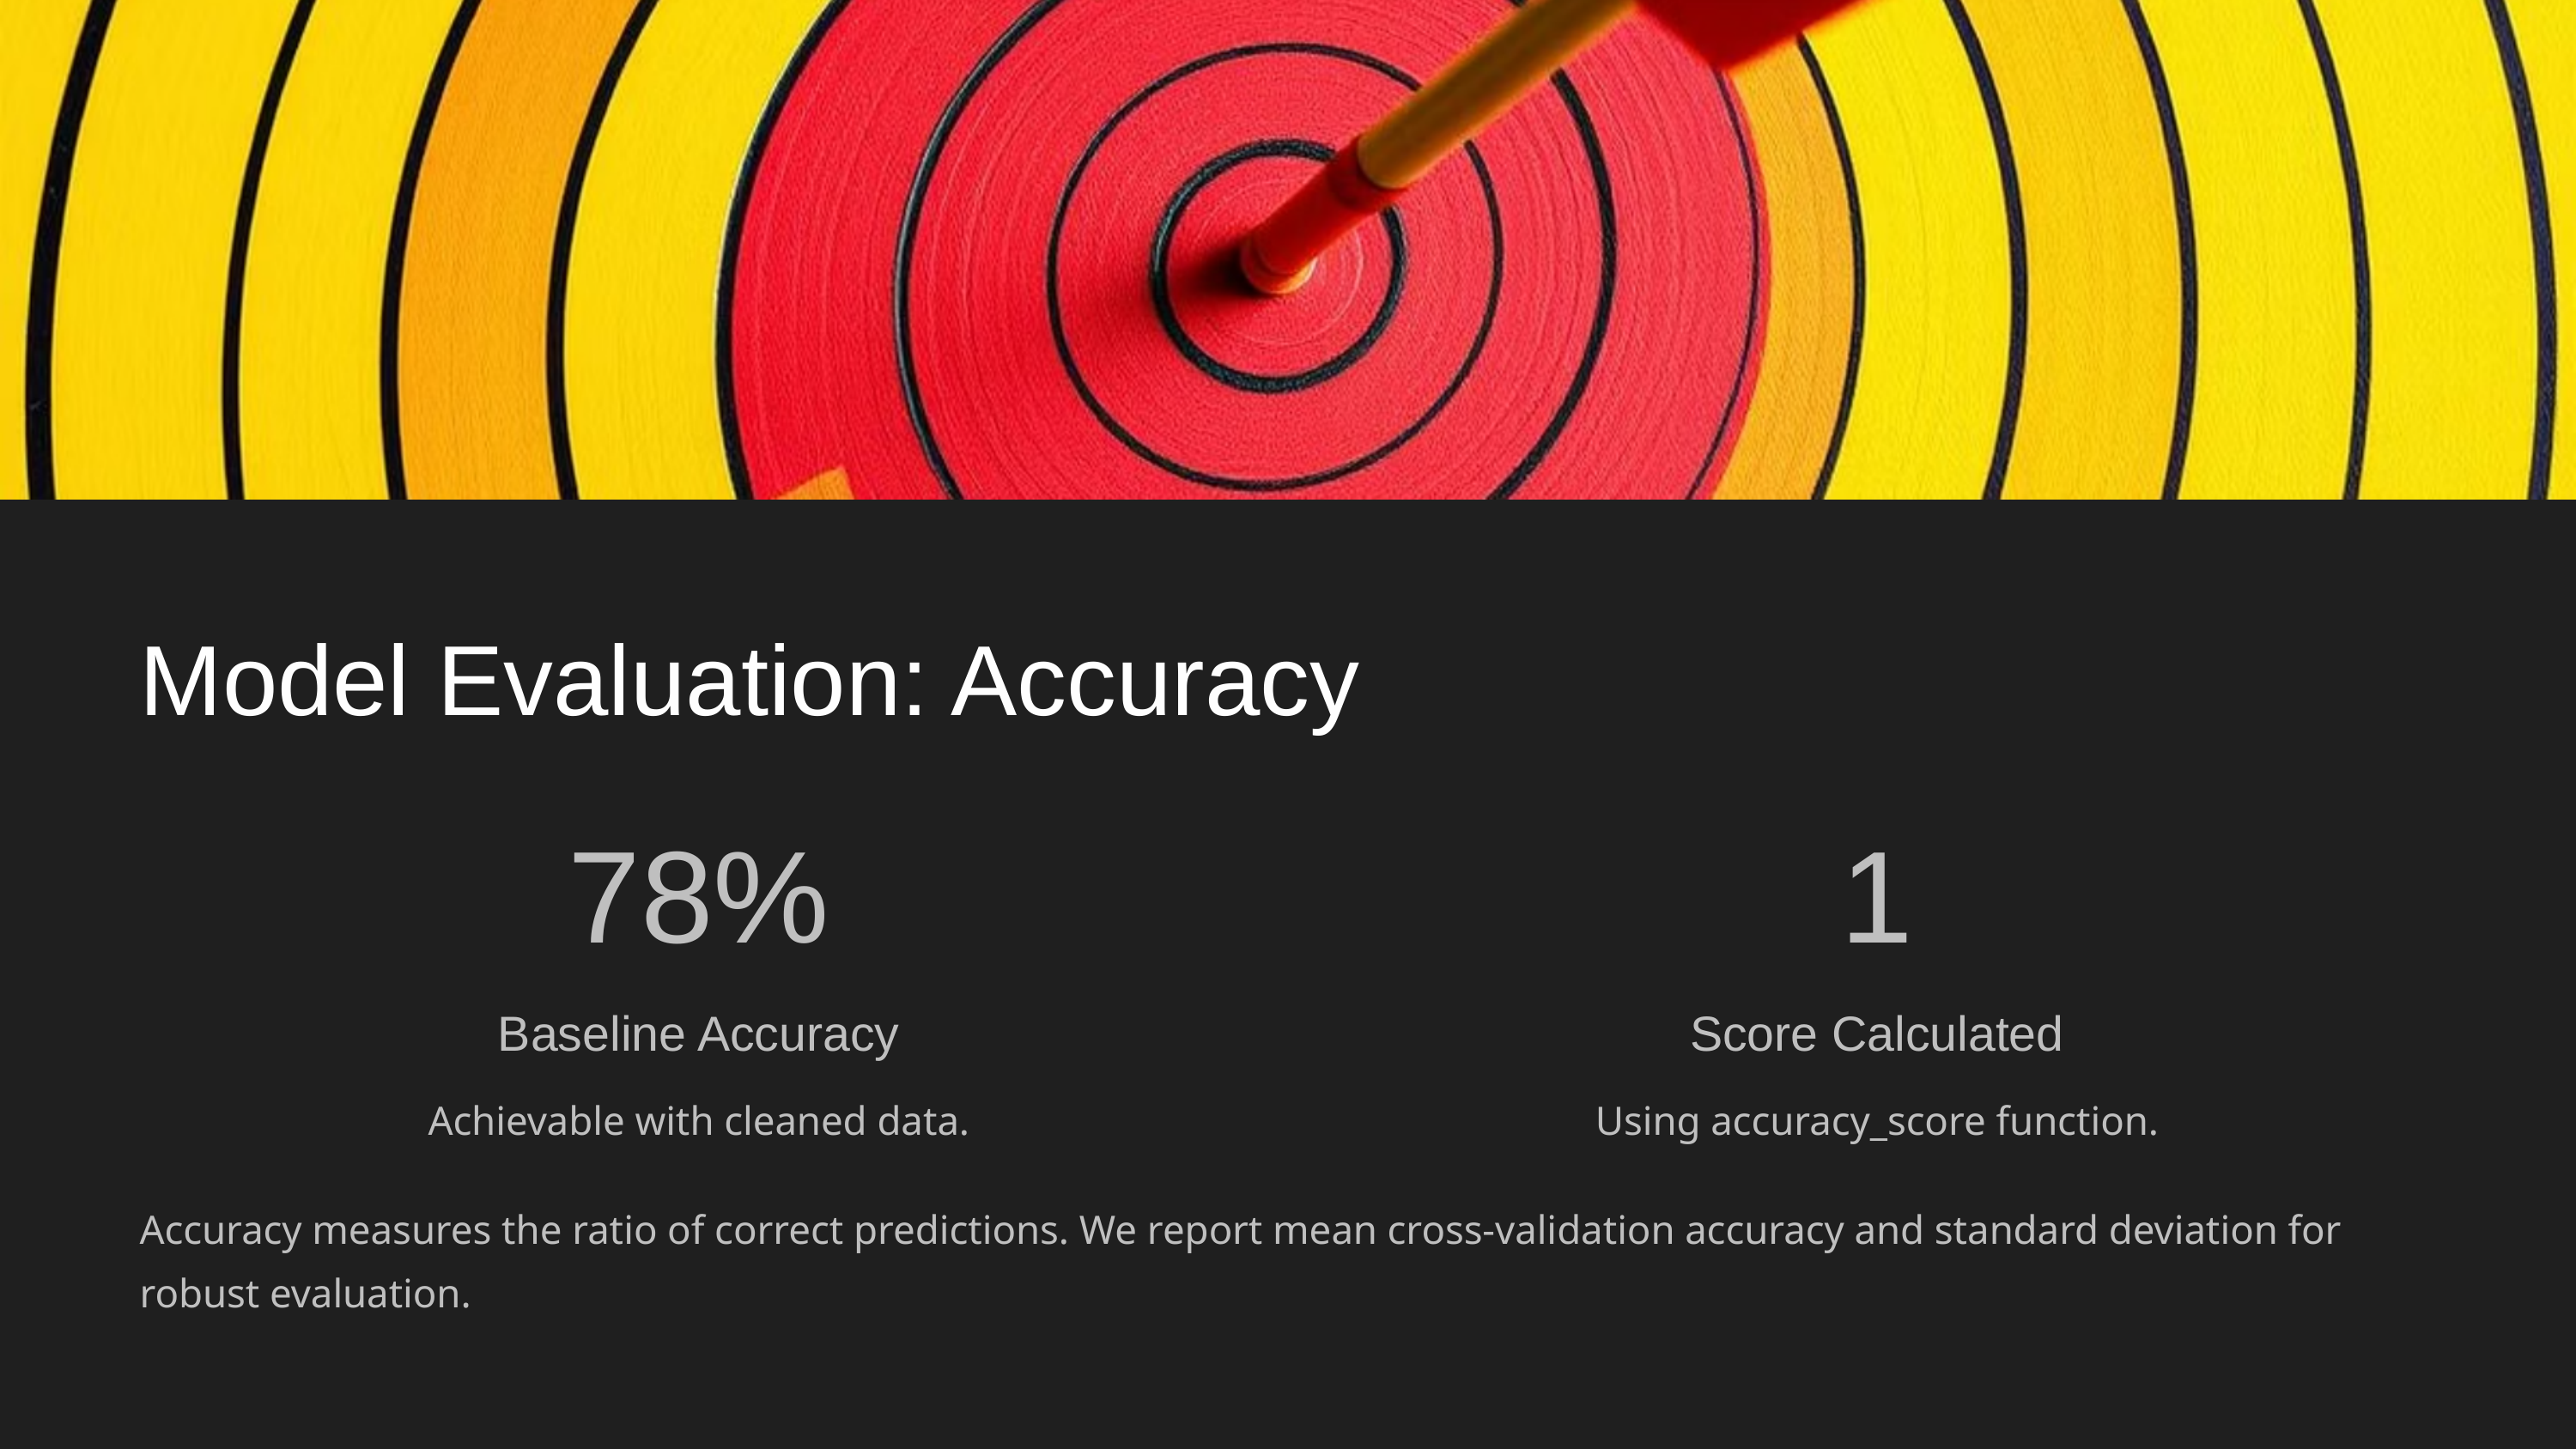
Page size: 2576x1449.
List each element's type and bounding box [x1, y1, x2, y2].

text_box [0, 0, 2576, 1449]
